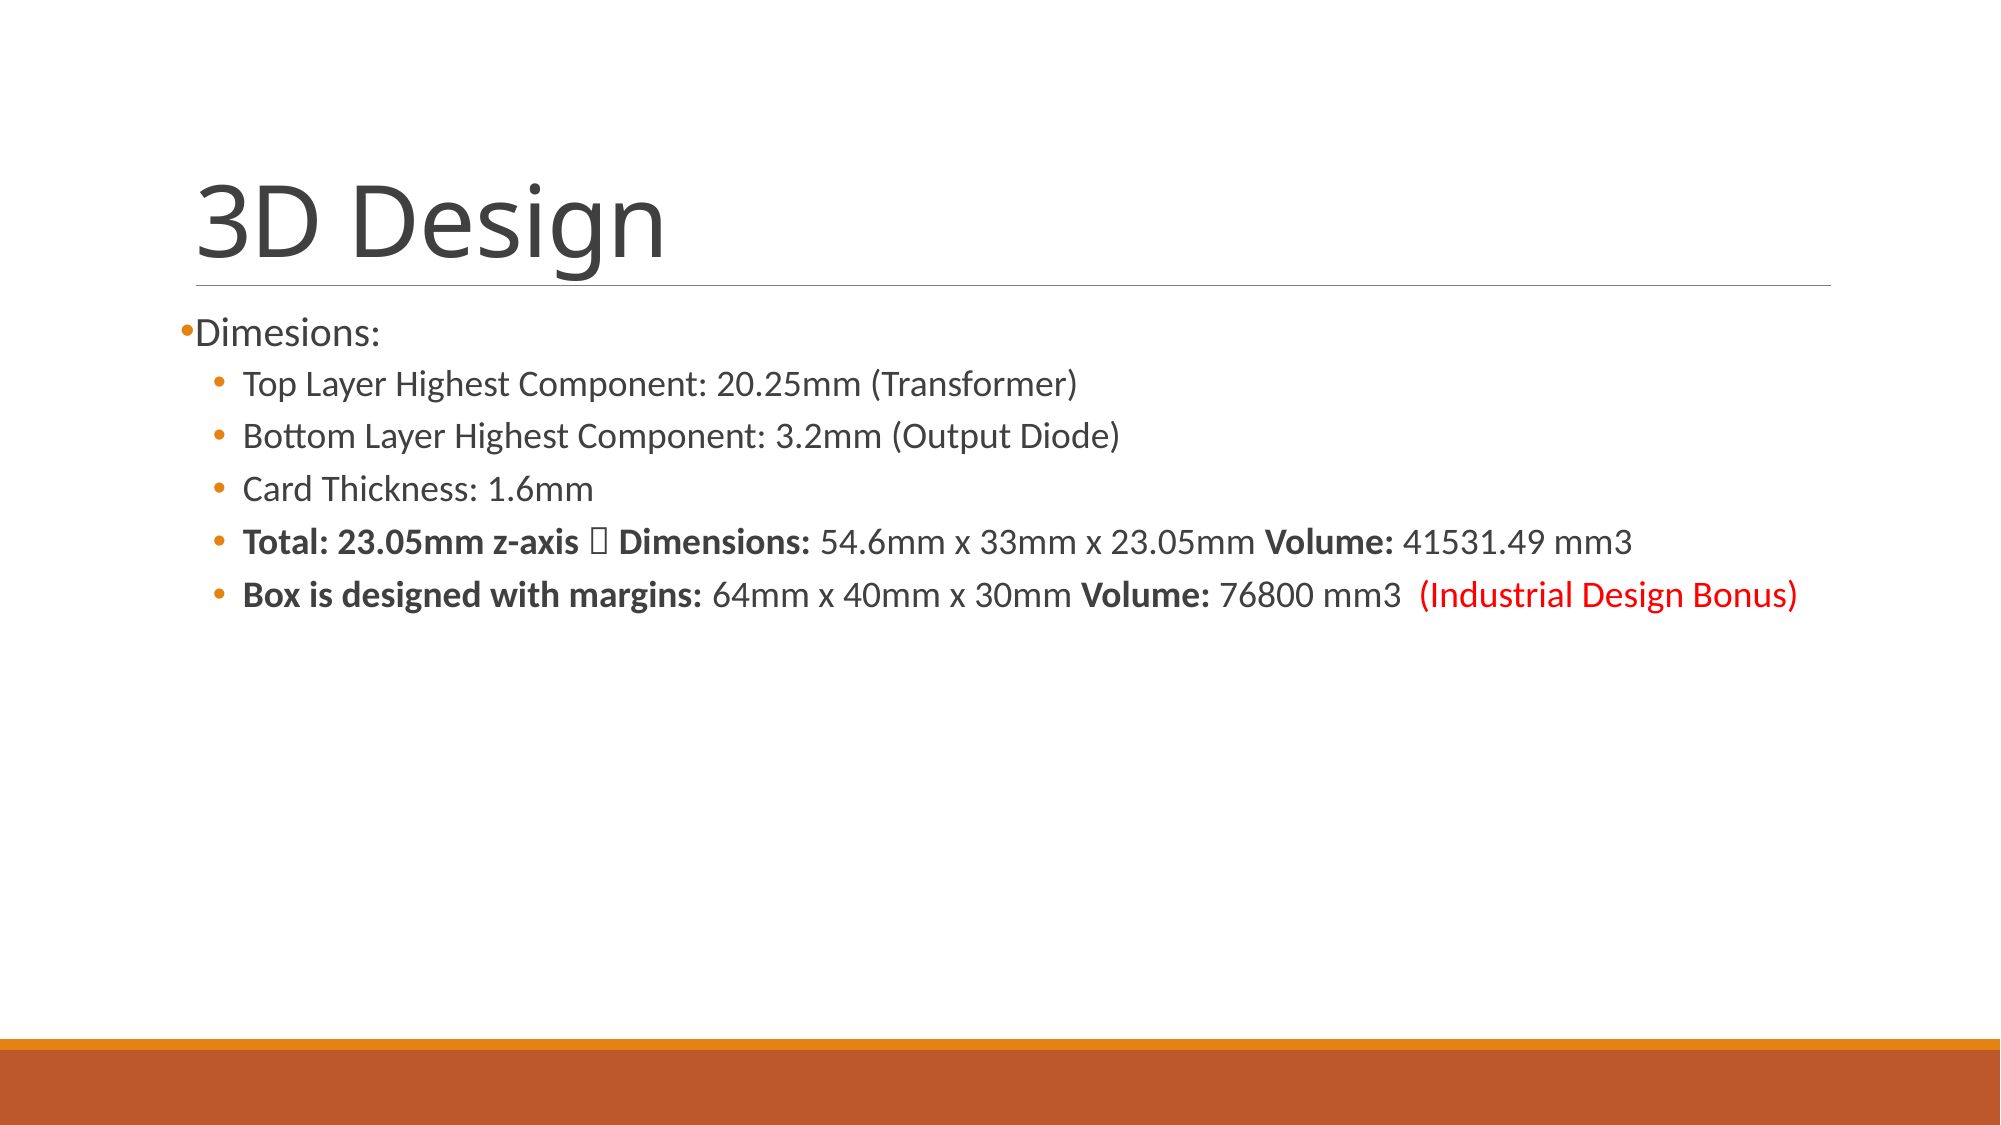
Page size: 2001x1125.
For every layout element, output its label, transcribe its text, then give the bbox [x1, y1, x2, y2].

list Dimesions: Top Layer Highest Component: 20.25mm (Transformer) Bottom Layer Highest Component: 3.2mm (Output Diode) Card Thickness: 1.6mm Total: 23.05mm z-axis  Dimensions: 54.6mm x 33mm x 23.05mm Volume: 41531.49 mm3 Box is designed with margins: 64mm x 40mm x 30mm Volume: 76800 mm3 (Industrial Design Bonus) [180, 302, 1830, 963]
title 3D Design [180, 47, 1830, 285]
